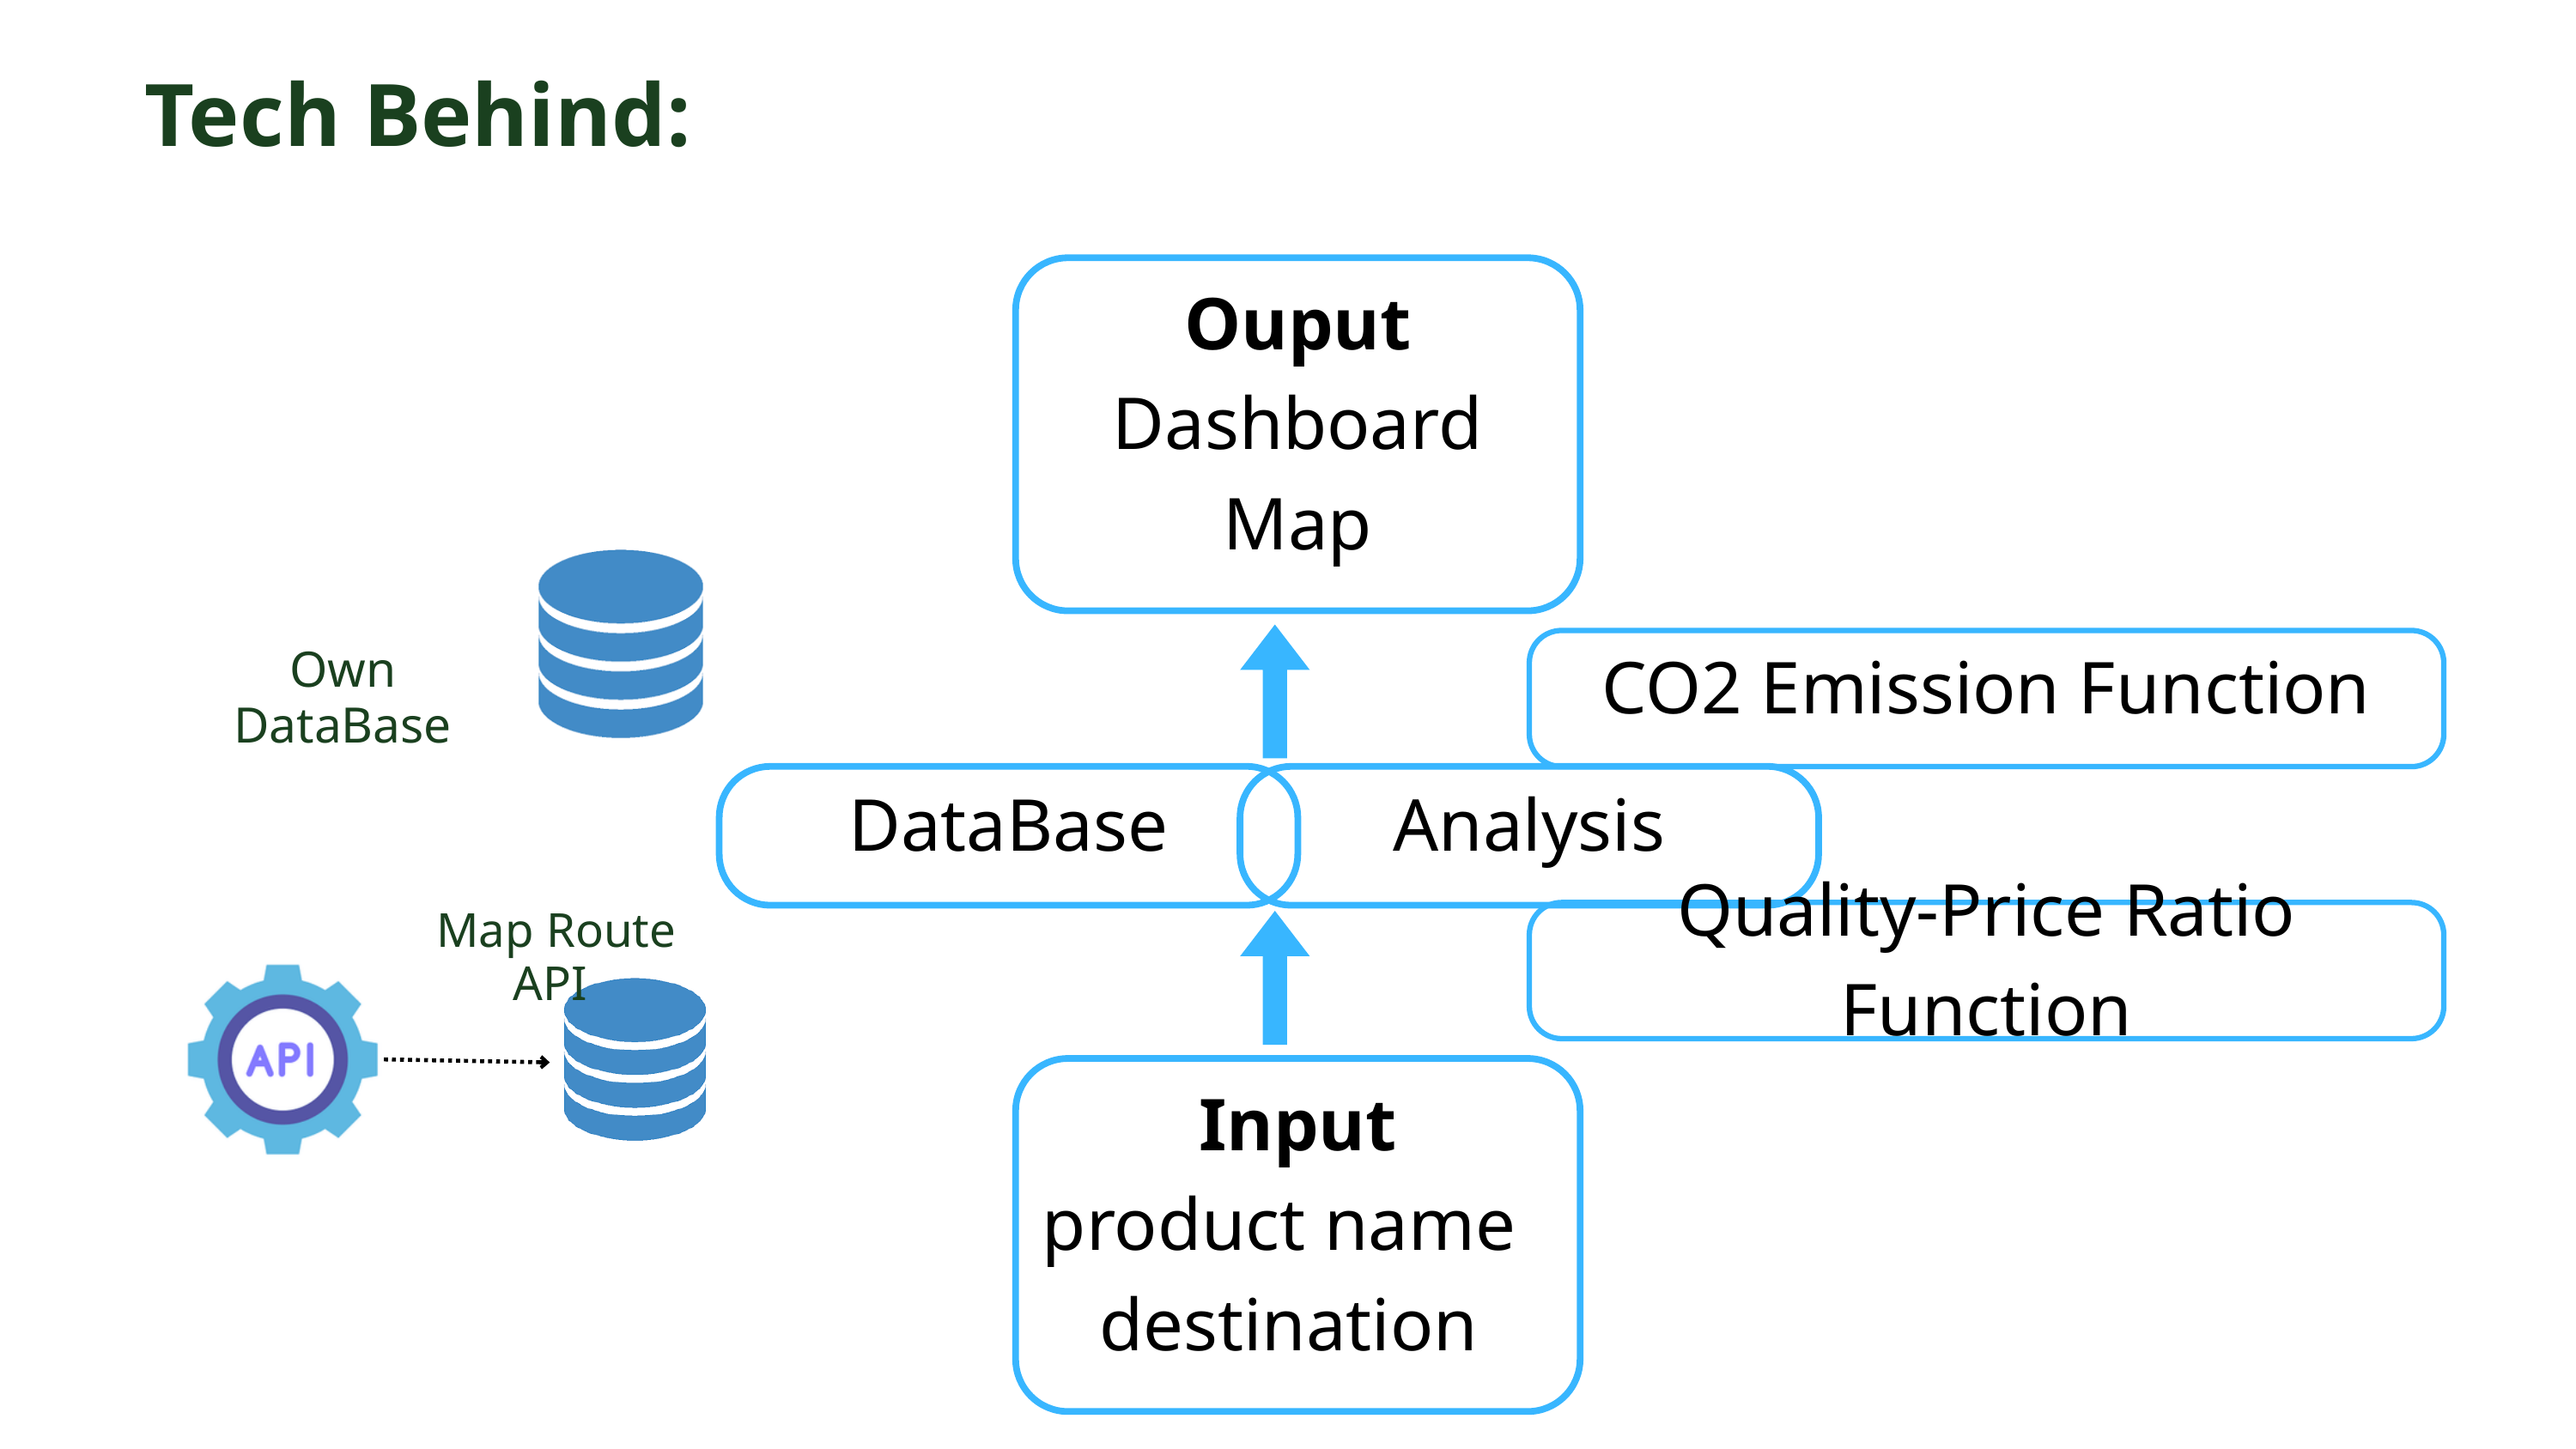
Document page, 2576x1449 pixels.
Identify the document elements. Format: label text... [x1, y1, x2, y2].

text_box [1239, 874, 1259, 901]
text_box [550, 1010, 720, 1148]
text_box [1015, 1058, 1581, 1412]
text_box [1279, 770, 1820, 901]
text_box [719, 766, 1237, 906]
text_box Map Route API [393, 902, 720, 1010]
text_box [522, 549, 720, 747]
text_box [1239, 624, 1310, 759]
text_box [1239, 770, 1259, 797]
text_box Own DataBase [181, 640, 505, 754]
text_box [1015, 258, 1581, 611]
text_box [181, 958, 385, 1161]
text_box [1239, 912, 1310, 1046]
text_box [1528, 630, 2445, 767]
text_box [1244, 776, 1294, 895]
text_box [539, 1056, 550, 1069]
text_box Tech Behind: [144, 64, 2534, 164]
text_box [1528, 902, 2445, 1040]
